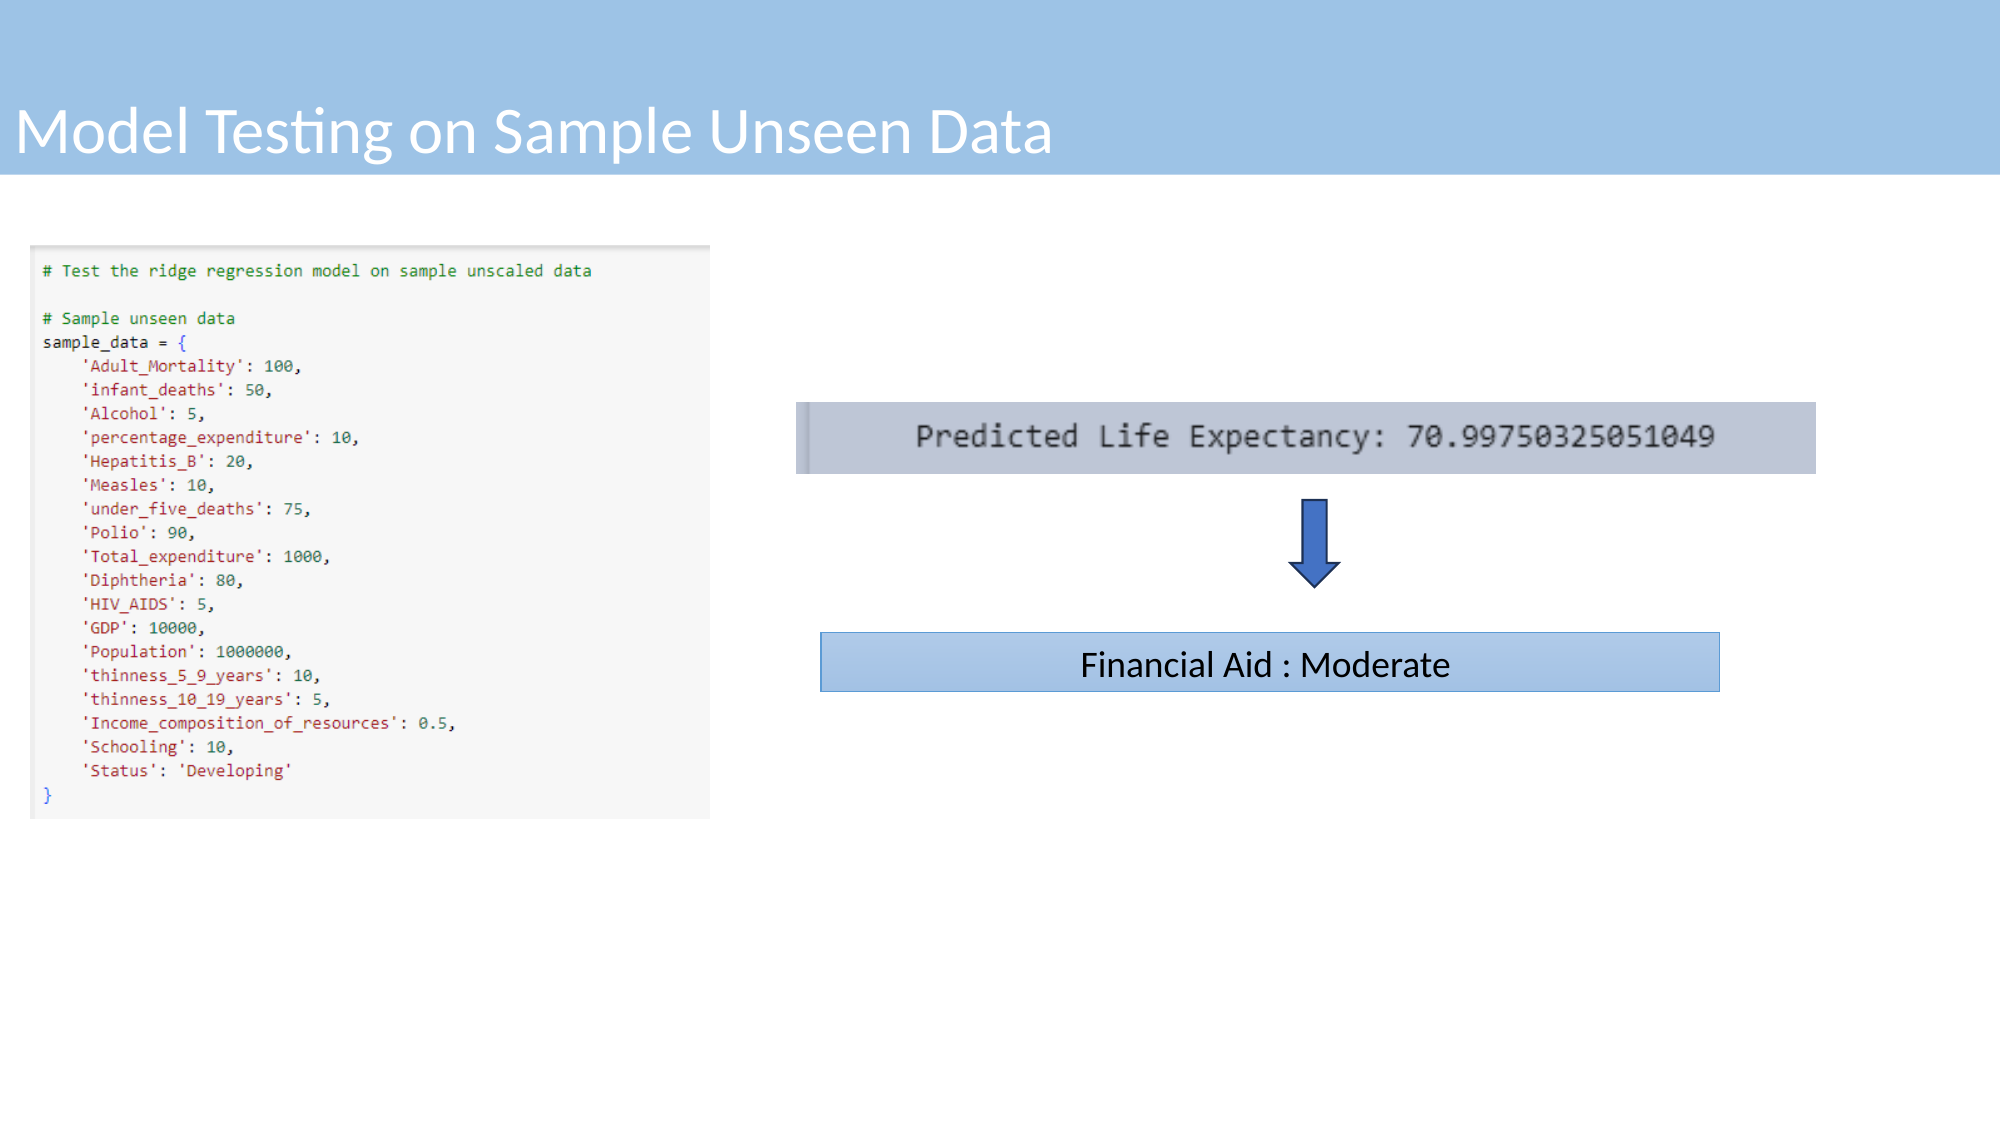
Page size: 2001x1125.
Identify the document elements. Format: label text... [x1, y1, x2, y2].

picture [796, 402, 1816, 474]
text_box Model Testing on Sample Unseen Data [0, 0, 2000, 175]
text_box Financial Aid : Moderate [820, 632, 1720, 692]
picture [30, 244, 710, 819]
text_box [1287, 498, 1342, 589]
